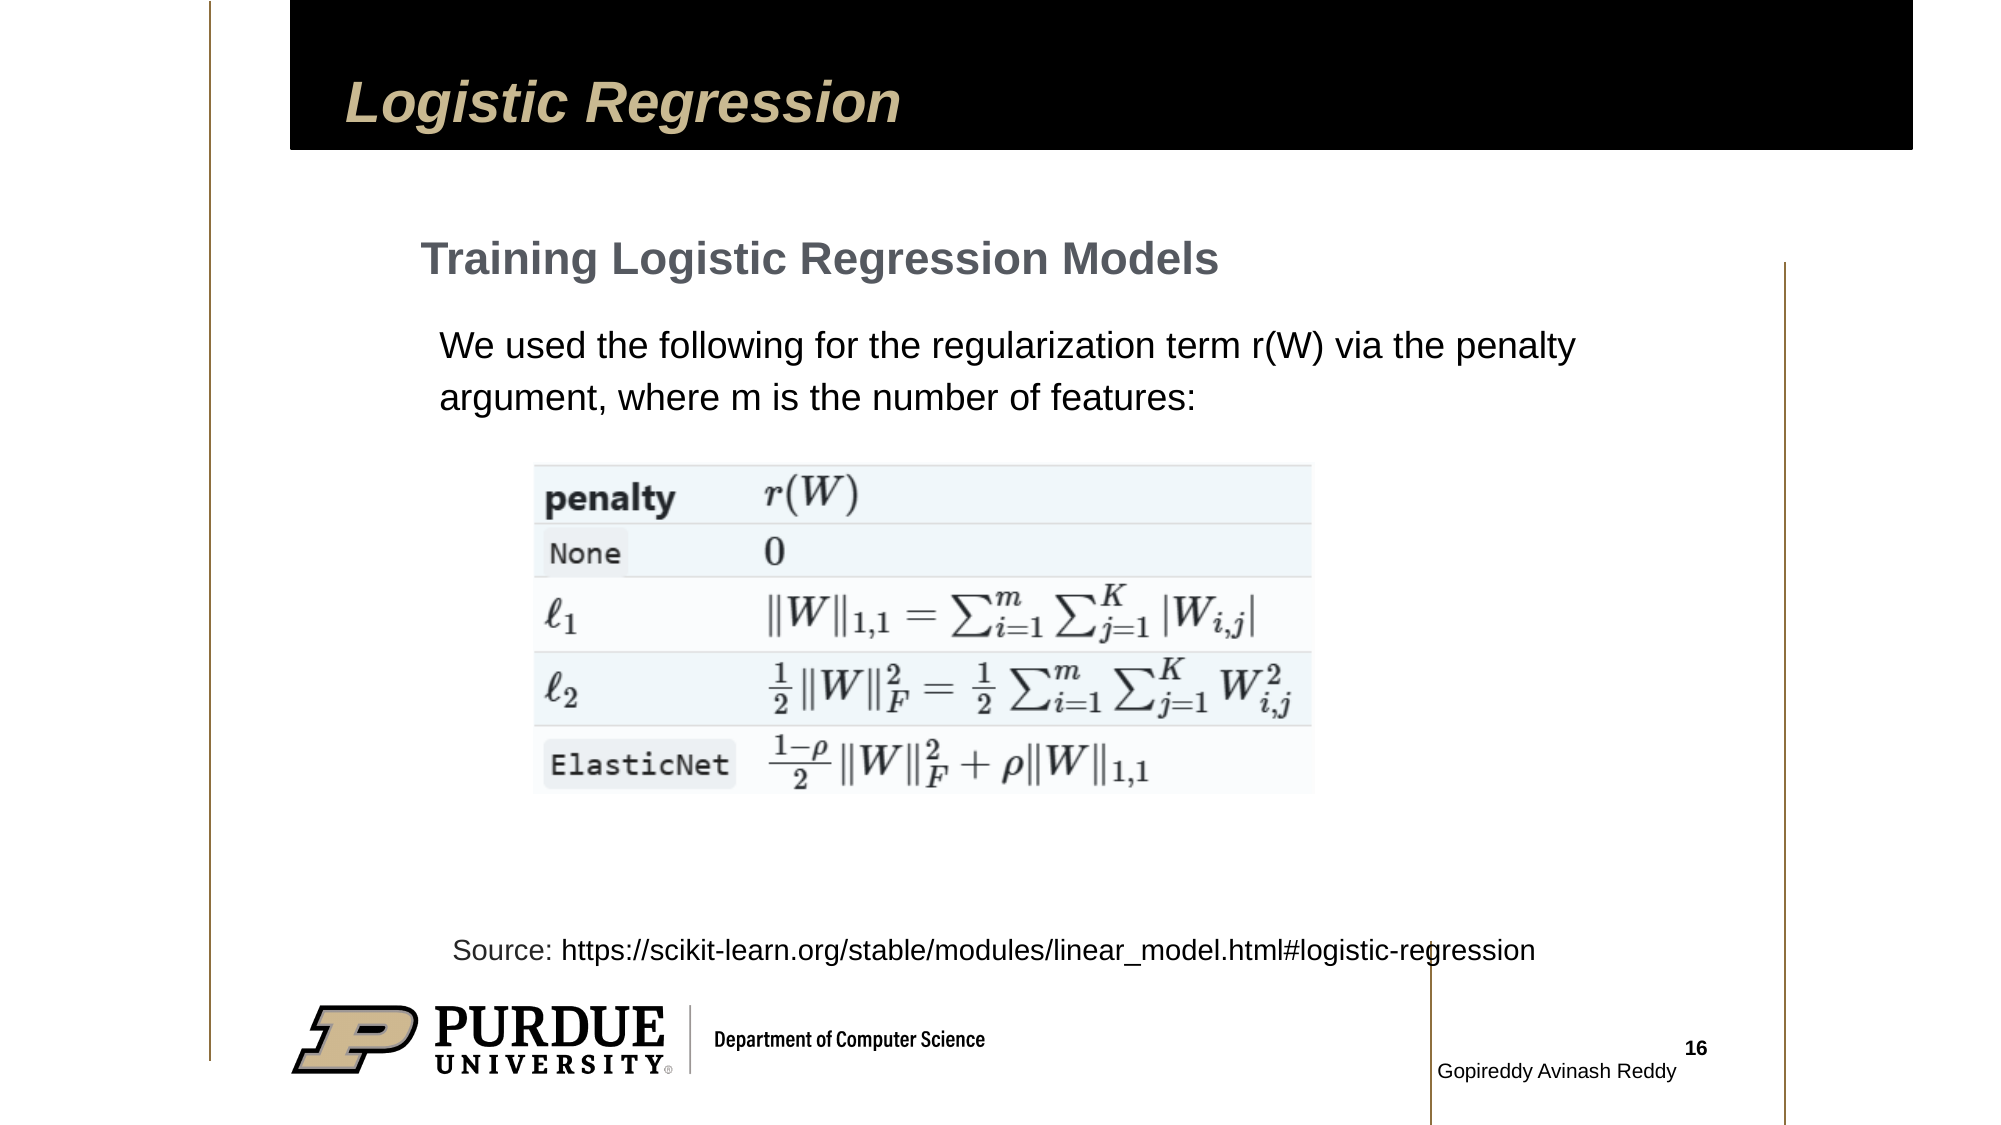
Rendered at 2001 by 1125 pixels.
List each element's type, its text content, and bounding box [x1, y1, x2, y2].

slide_number Gopireddy Avinash Reddy [1362, 1040, 1692, 1101]
picture [291, 1002, 1000, 1078]
picture [533, 462, 1316, 795]
text_box Source: https://scikit-learn.org/stable/modules/linear_model.html#logistic-regression [437, 916, 1625, 973]
subtitle Training Logistic Regression Models [345, 220, 1657, 874]
list We used the following for the regularization term r(W) via the penalty argument, where m is the number of features: [437, 314, 1646, 875]
title Logistic Regression [343, 69, 1659, 262]
slide_number ‹#› [1657, 1017, 1737, 1078]
